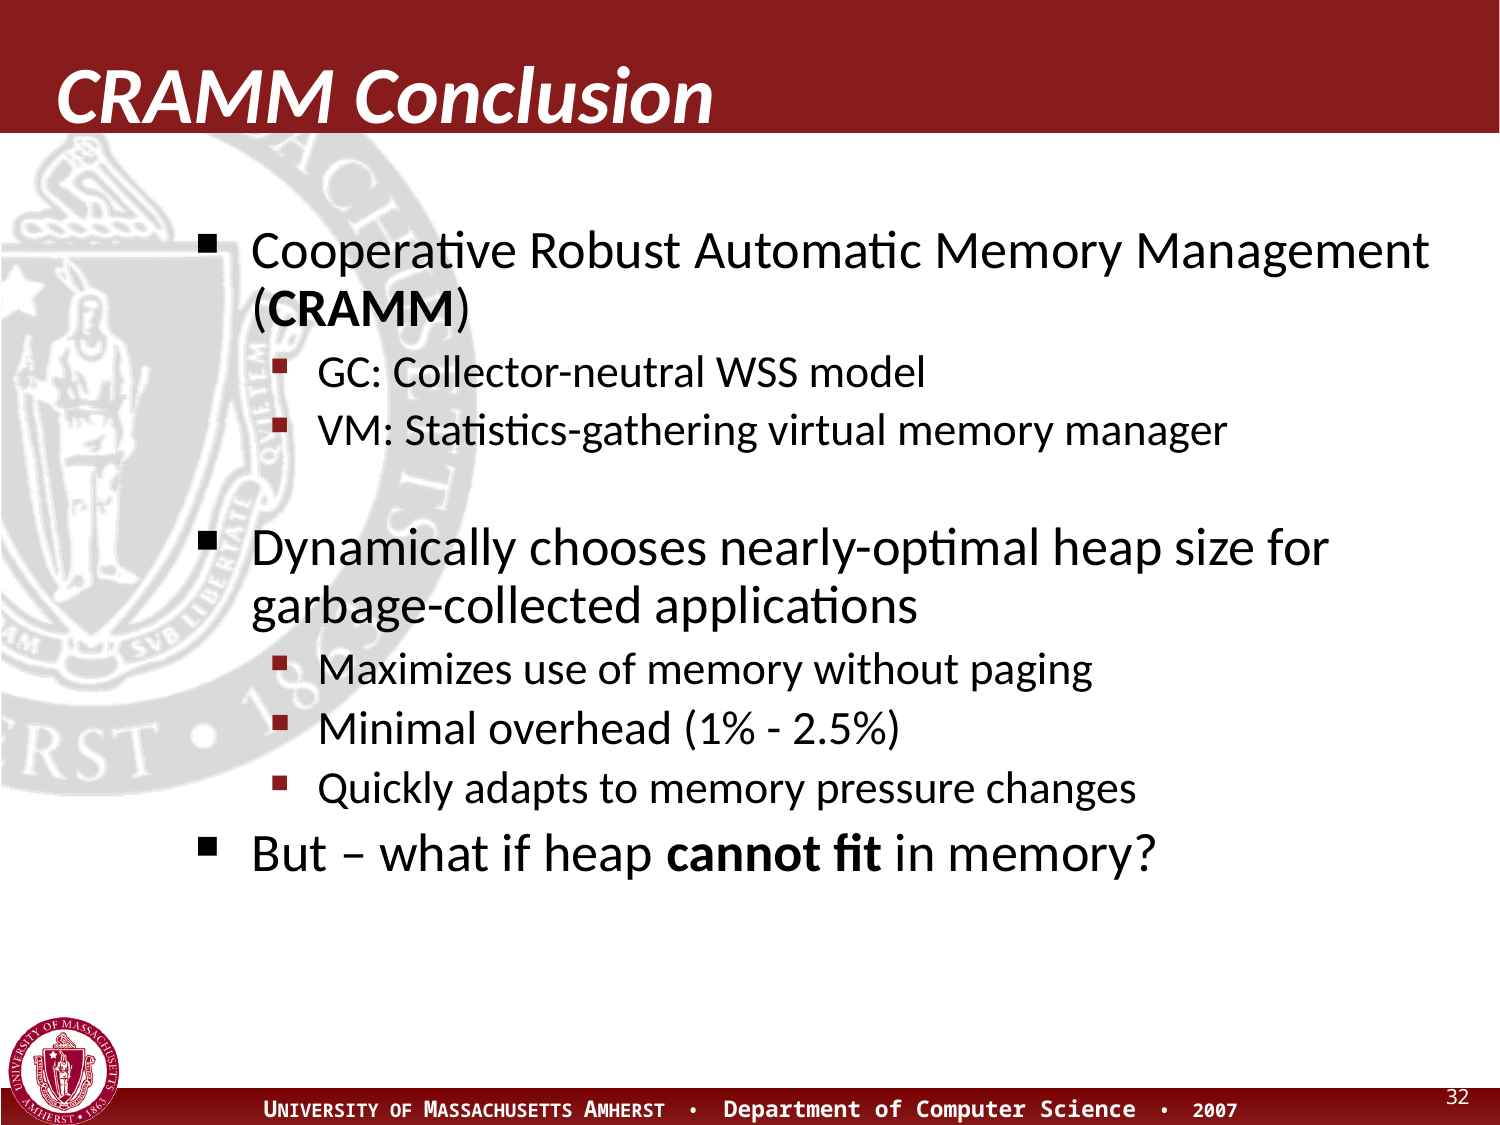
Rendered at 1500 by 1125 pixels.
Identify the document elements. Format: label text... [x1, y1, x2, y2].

title CRAMM Conclusion [41, 13, 1292, 148]
picture [0, 133, 1500, 1125]
list Cooperative Robust Automatic Memory Management (CRAMM) GC: Collector-neutral WSS model VM: Statistics-gathering virtual memory manager Dynamically chooses nearly-optimal heap size for garbage-collected applications Maximizes use of memory without paging Minimal overhead (1% - 2.5%) Quickly adapts to memory pressure changes But – what if heap cannot fit in memory? [180, 213, 1470, 970]
slide_number 32 [1374, 1071, 1487, 1125]
